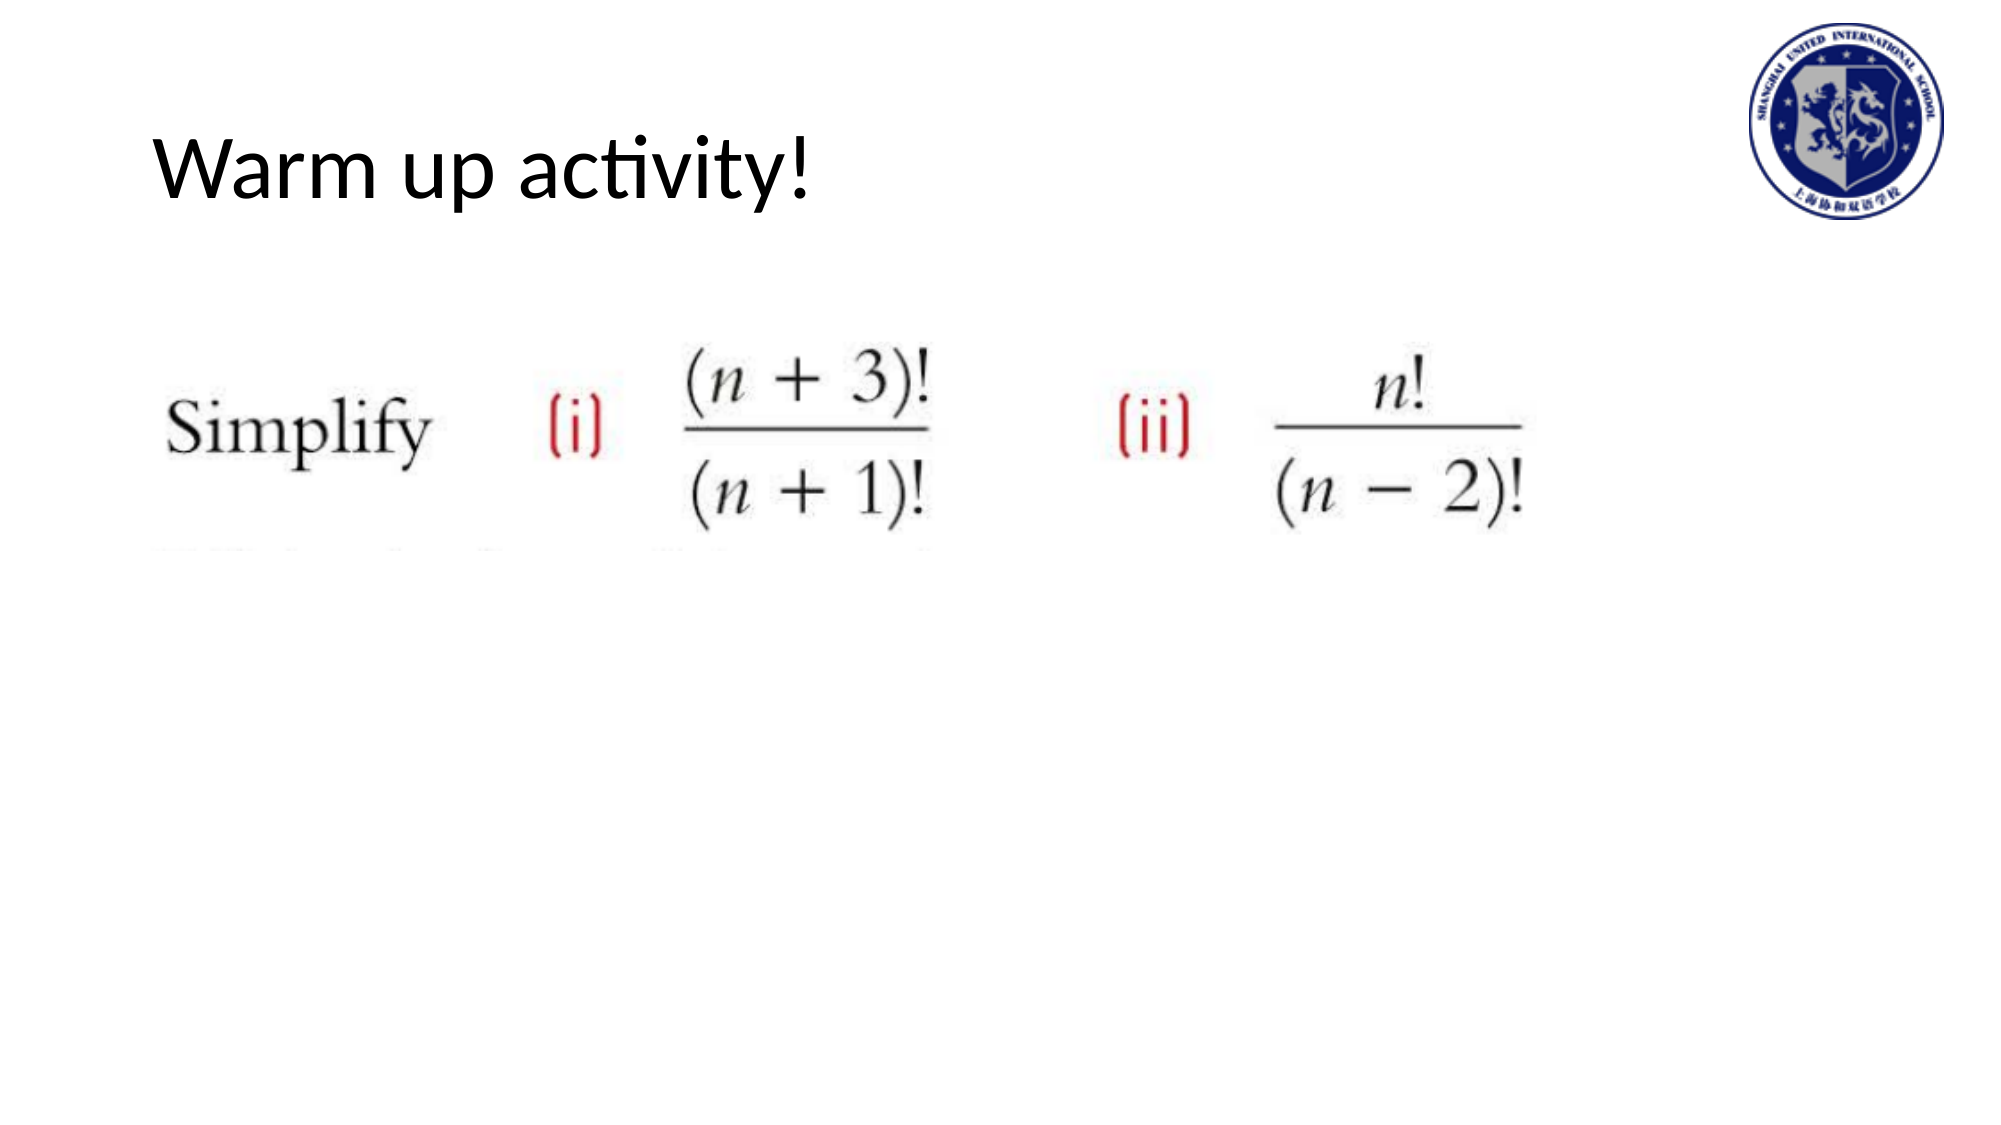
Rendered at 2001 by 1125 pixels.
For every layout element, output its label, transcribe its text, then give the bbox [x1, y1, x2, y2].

picture [146, 318, 1586, 552]
picture [1749, 23, 1944, 220]
title Warm up activity! [137, 59, 1863, 278]
